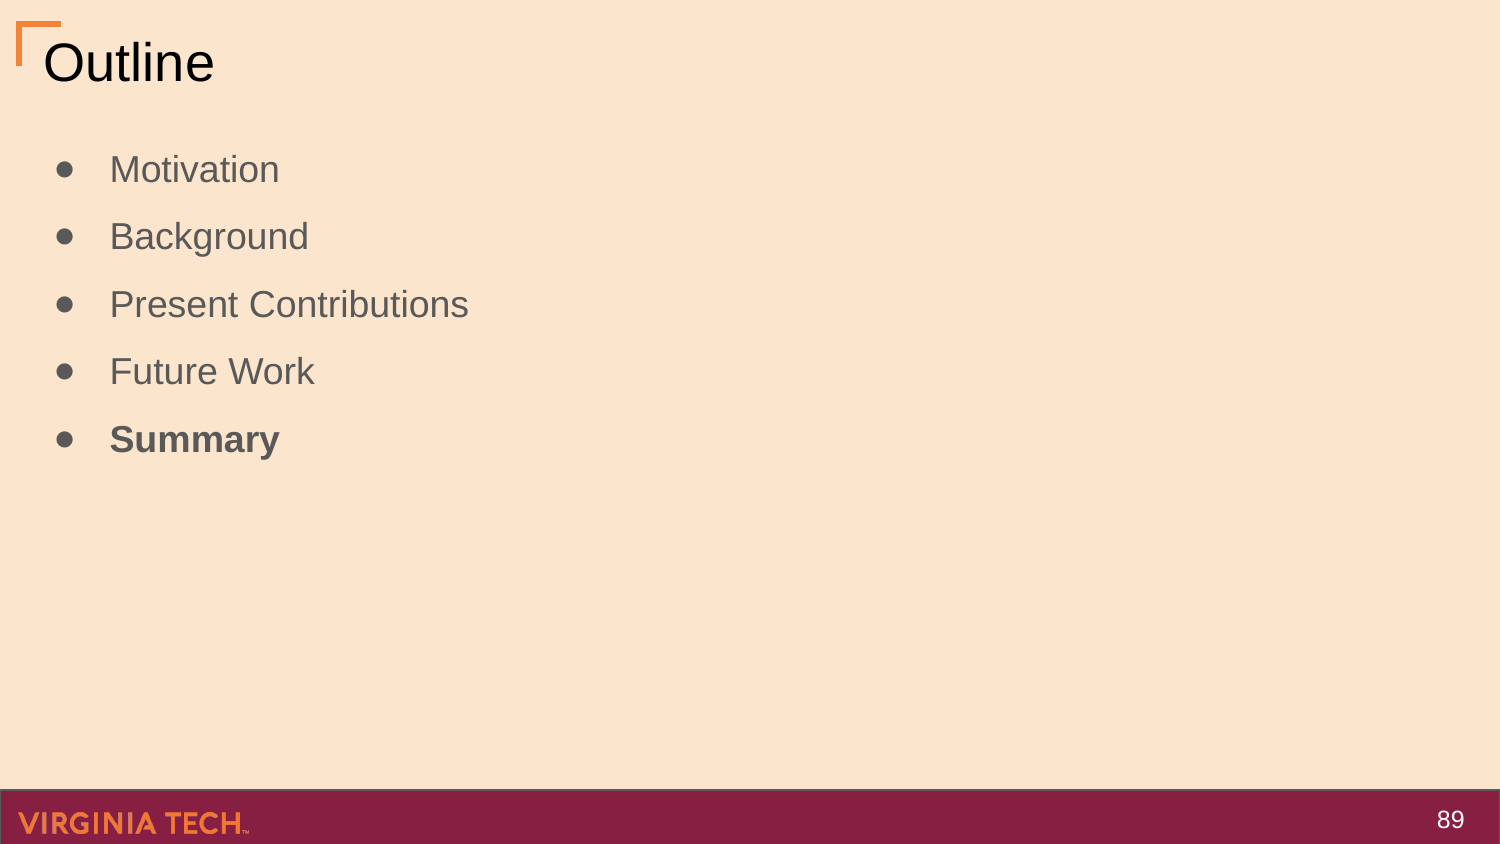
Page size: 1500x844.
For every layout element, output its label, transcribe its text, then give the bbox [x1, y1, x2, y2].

picture [16, 21, 28, 66]
title Outline [28, 12, 1468, 107]
slide_number ‹#› [1389, 791, 1480, 844]
picture [18, 812, 249, 834]
list Motivation Background Present Contributions Future Work Summary [28, 117, 846, 679]
